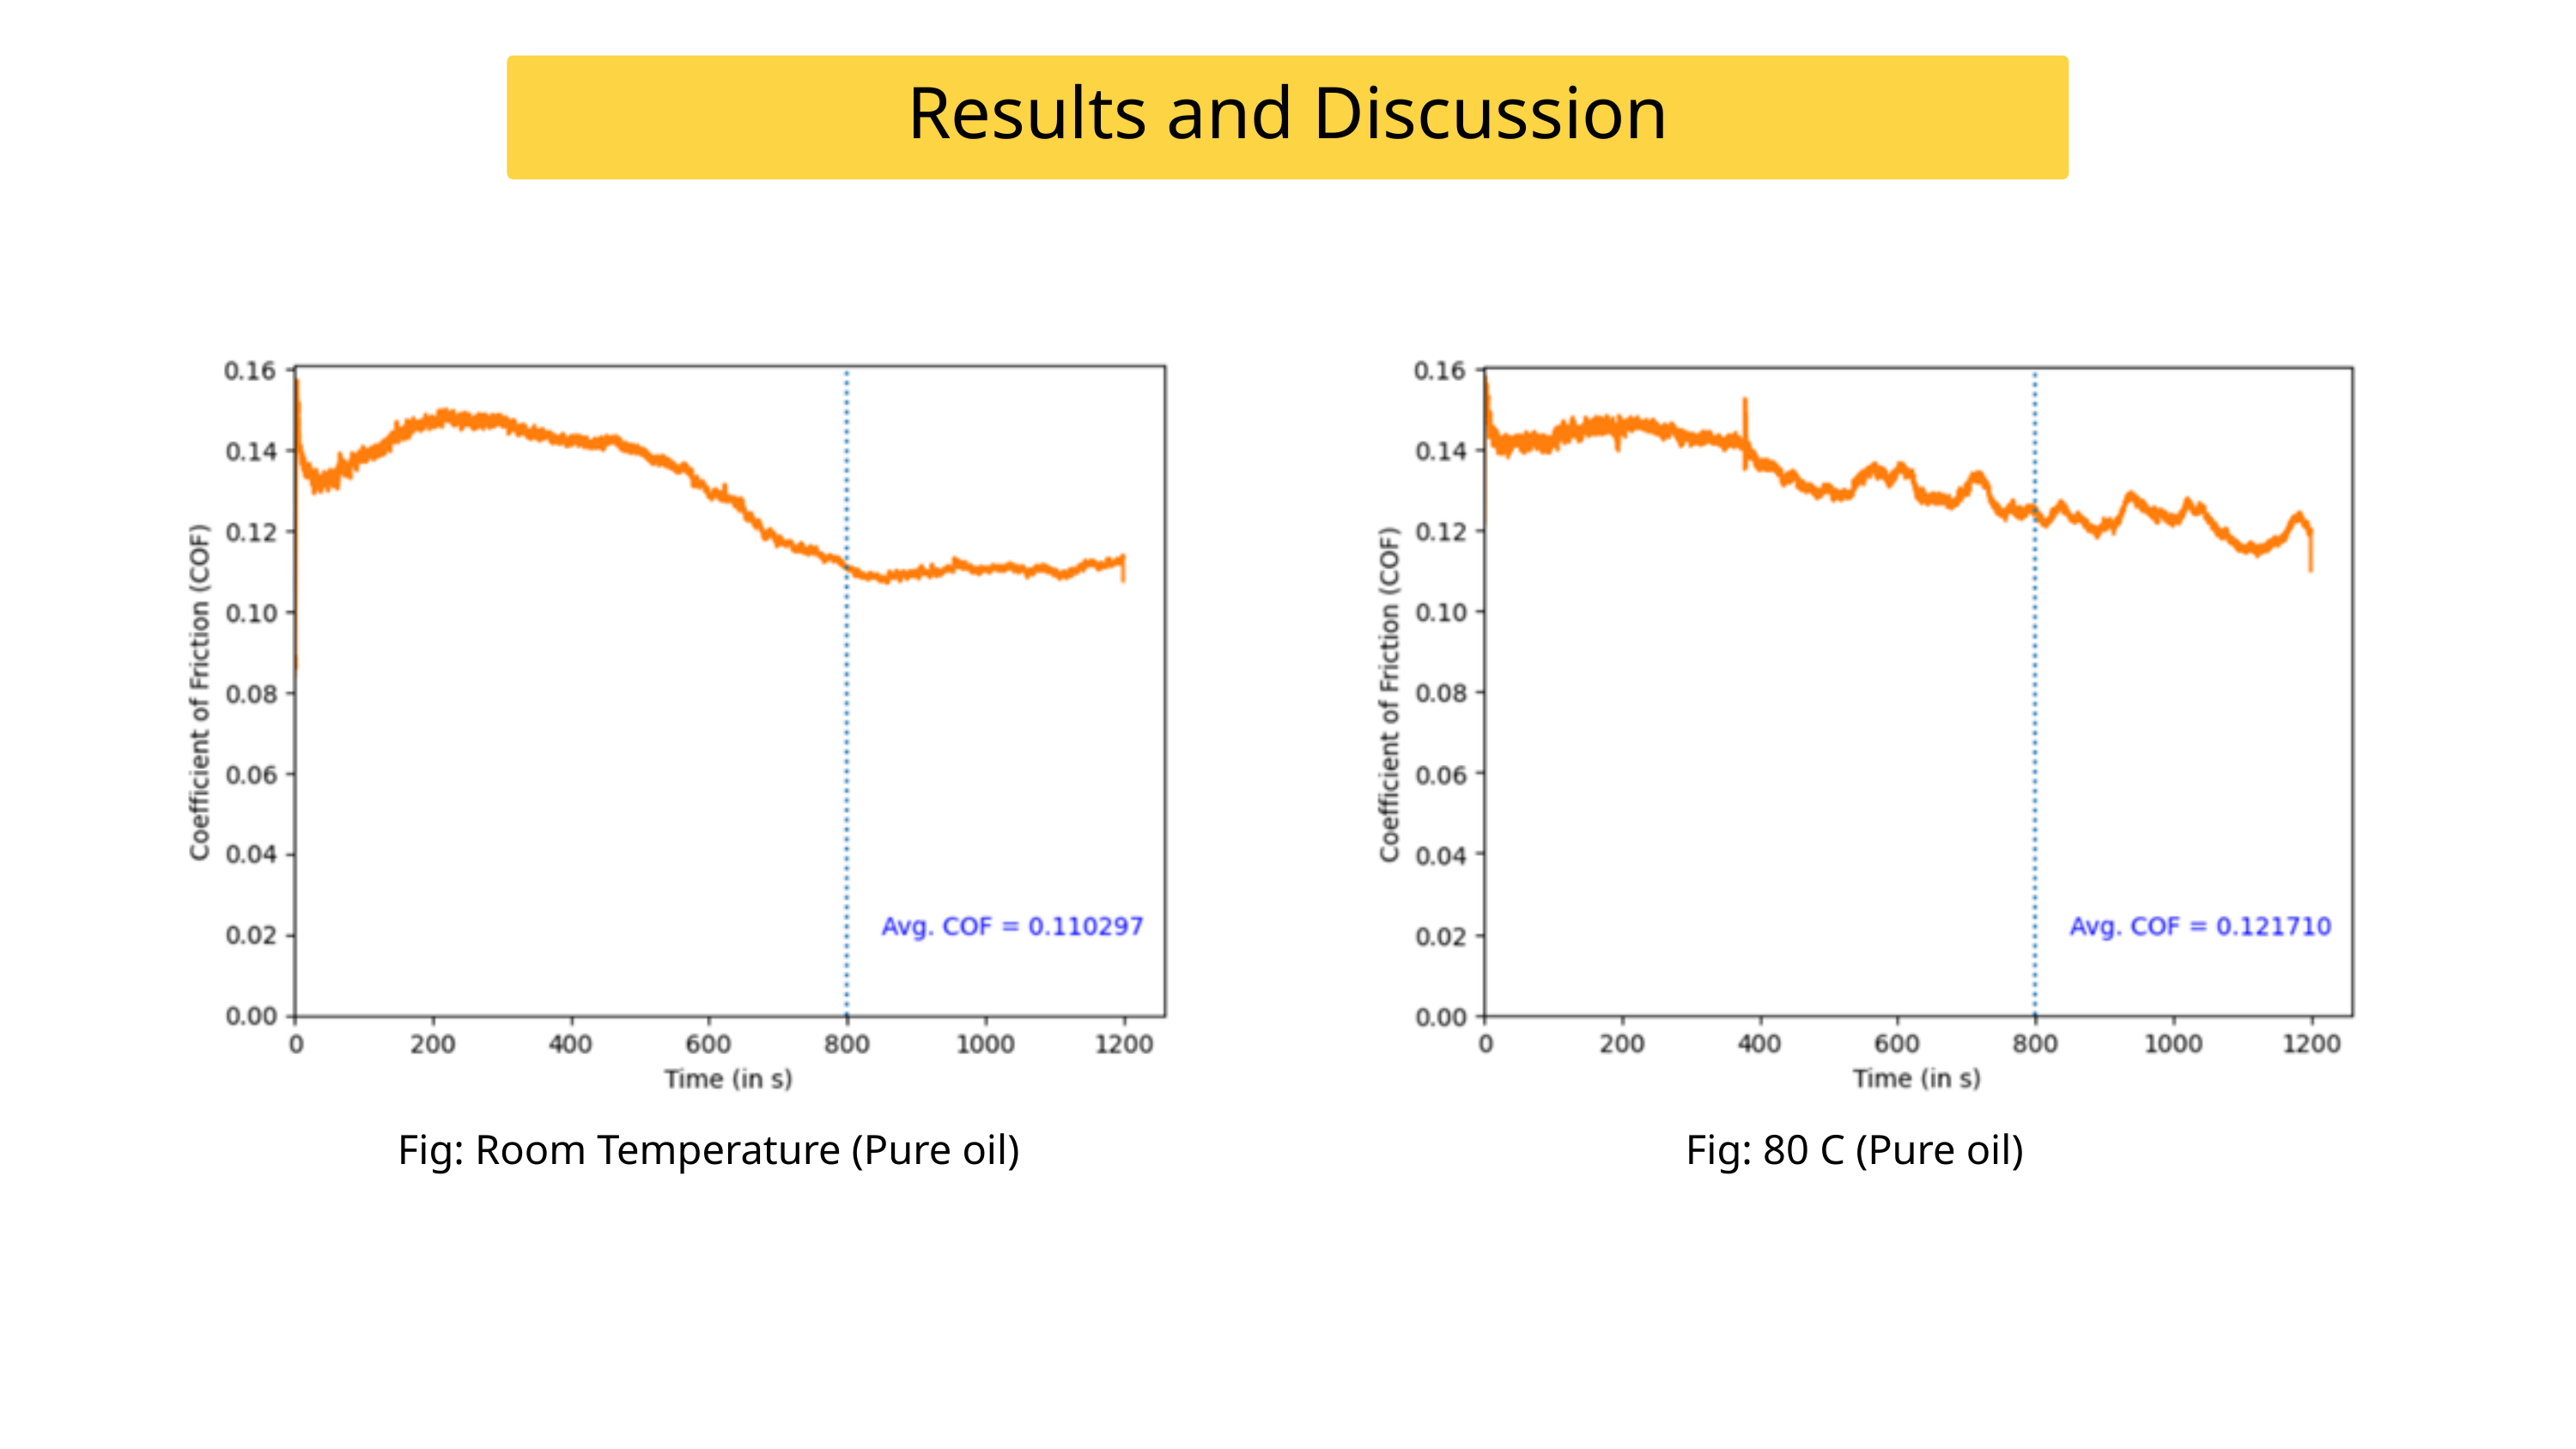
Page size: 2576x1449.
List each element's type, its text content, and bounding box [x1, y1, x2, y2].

text_box Fig: Room Temperature (Pure oil) [397, 1124, 1237, 1376]
text_box Fig: 80 C (Pure oil) [1685, 1124, 2525, 1376]
text_box [1372, 342, 2380, 1099]
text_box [507, 55, 2069, 180]
text_box [188, 342, 1188, 1099]
